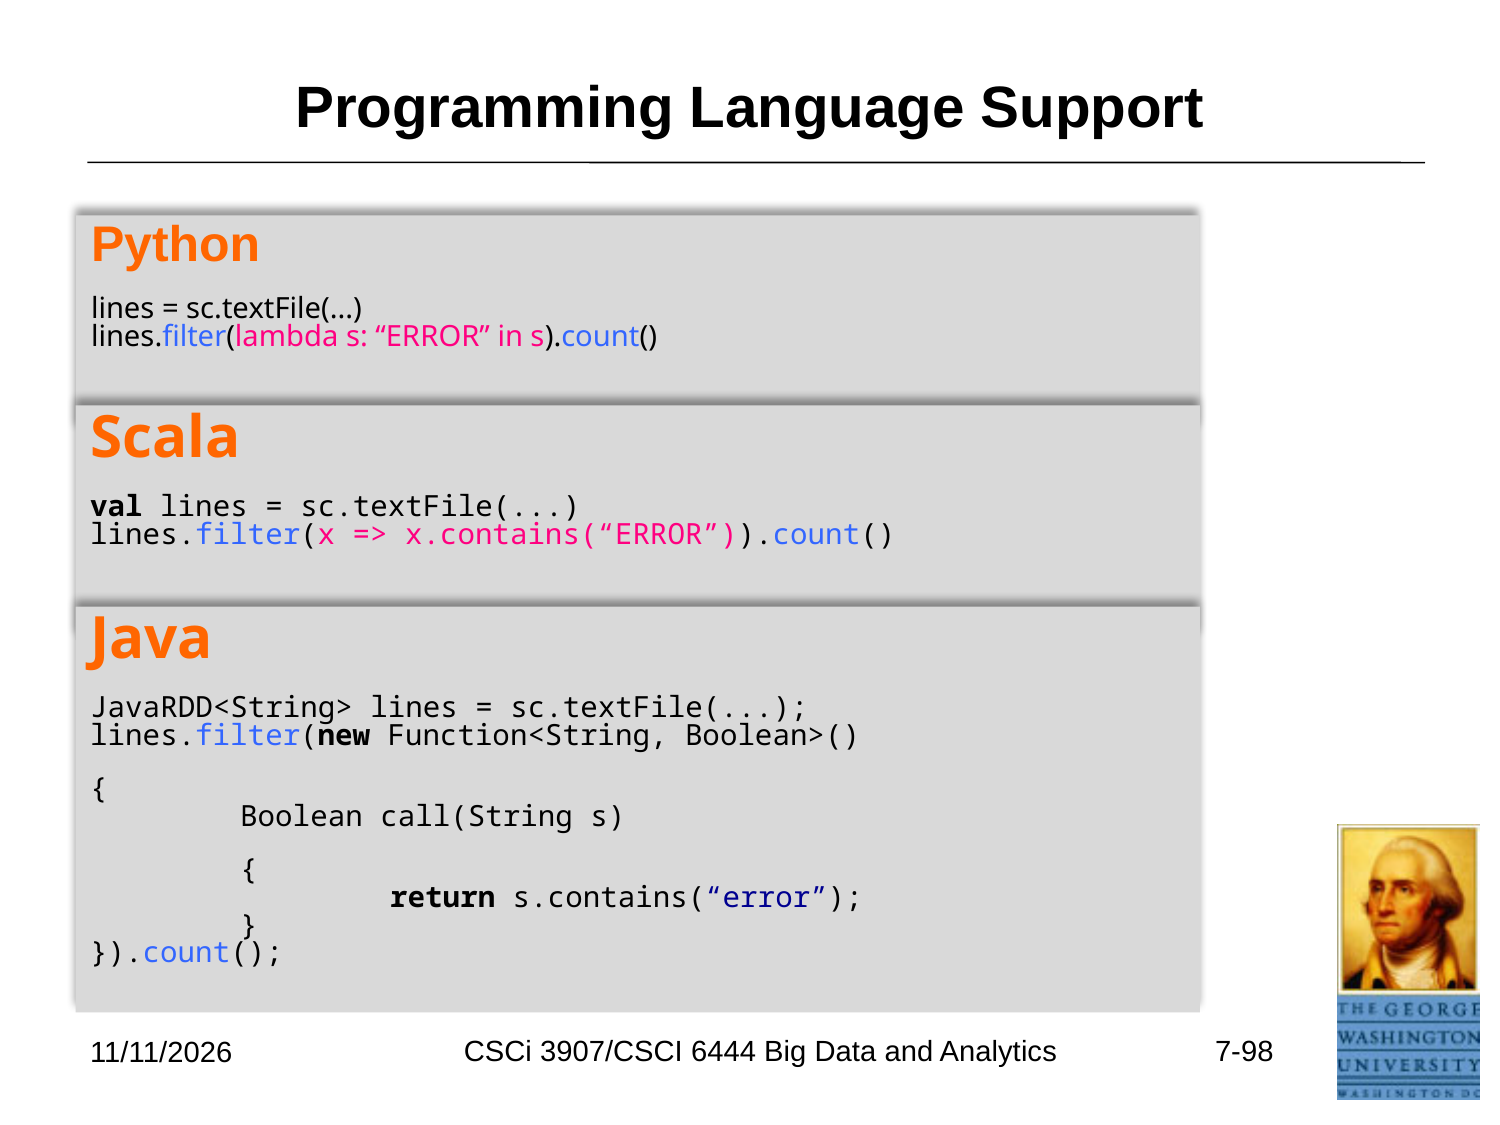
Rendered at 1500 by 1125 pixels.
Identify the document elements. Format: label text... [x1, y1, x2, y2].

list Python lines = sc.textFile(...) lines.filter(lambda s: “ERROR” in s).count() [76, 215, 1200, 393]
footer CSCi 3907/CSCI 6444 Big Data and Analytics [323, 1024, 1199, 1103]
slide_number 7-98 [1200, 1025, 1313, 1104]
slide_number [75, 1026, 324, 1105]
title Programming Language Support [75, 45, 1425, 163]
text_box Scala val lines = sc.textFile(...) lines.filter(x => x.contains(“ERROR”)).count() [75, 405, 1200, 594]
picture [1337, 824, 1480, 1100]
text_box Java JavaRDD<String> lines = sc.textFile(...); lines.filter(new Function<String, Boolean>() { Boolean call(String s) { return s.contains(“error”); } }).count(); [75, 606, 1200, 1013]
